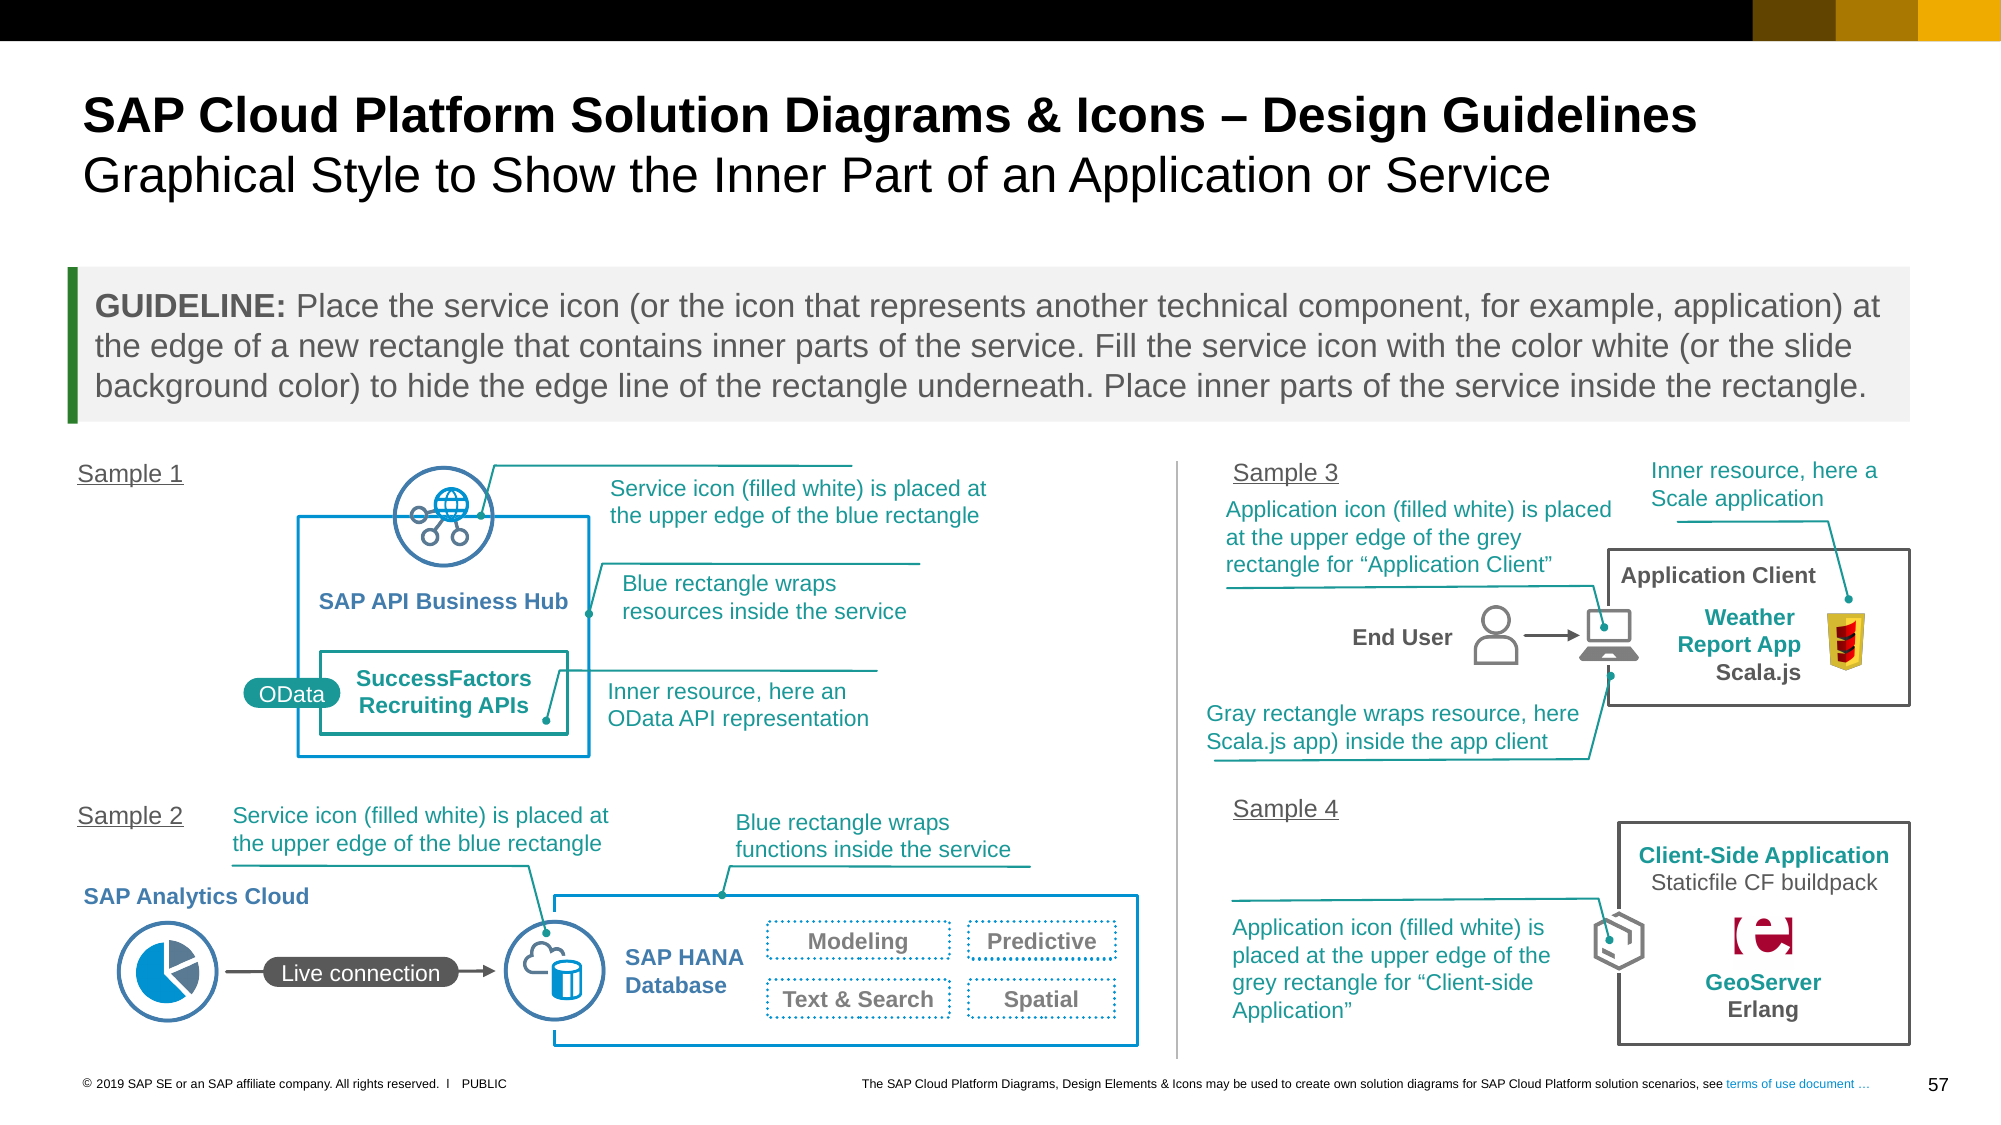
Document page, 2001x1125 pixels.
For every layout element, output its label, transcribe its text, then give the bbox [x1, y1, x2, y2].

picture [1815, 612, 1876, 672]
picture [495, 911, 614, 1031]
text_box Inner resource, here a Scale application [1651, 455, 1881, 511]
text_box [296, 624, 591, 759]
picture [1465, 605, 1526, 666]
title SAP Cloud Platform Solution Diagrams & Icons – Design Guidelines Graphical Style to Show the Inner Part of an Application or Service [82, 82, 1918, 204]
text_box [67, 266, 1911, 424]
text_box Live connection [327, 981, 458, 989]
text_box [718, 866, 1031, 900]
text_box OData [241, 676, 342, 710]
text_box [542, 670, 877, 725]
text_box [256, 457, 631, 615]
text_box [1214, 674, 1615, 761]
text_box Spatial [968, 979, 1115, 1018]
text_box [1232, 898, 1581, 912]
text_box Service icon (filled white) is placed at the upper edge of the blue rectangle [232, 800, 623, 856]
text_box Sample 4 [1200, 790, 1372, 825]
text_box End User [1352, 622, 1454, 650]
picture [1579, 605, 1640, 666]
text_box Text & Search [767, 979, 950, 1018]
text_box [1677, 521, 1853, 604]
text_box Application icon (filled white) is placed at the upper edge of the grey rectangle for “Client-side Application” [1232, 912, 1581, 1023]
text_box Service icon (filled white) is placed at the upper edge of the blue rectangle [636, 473, 1001, 529]
text_box [232, 865, 541, 921]
text_box Sample 3 [1200, 454, 1372, 489]
text_box SAP HANA Database [553, 894, 1139, 1047]
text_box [1586, 822, 1911, 1046]
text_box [72, 881, 322, 1032]
text_box [636, 563, 920, 568]
text_box Live connection [327, 955, 460, 969]
text_box Blue rectangle wraps resources inside the service [627, 568, 925, 624]
text_box Predictive [968, 921, 1116, 959]
text_box Sample 2 [44, 797, 217, 832]
text_box [1226, 585, 1599, 625]
picture [1748, 1081, 1756, 1088]
text_box Application Client [1607, 548, 1911, 707]
text_box Sample 1 [44, 455, 217, 490]
text_box Gray rectangle wraps resource, here Scala.js app) inside the app client [1206, 698, 1502, 754]
text_box Application icon (filled white) is placed at the upper edge of the grey rectangle for “Application Client” [1225, 494, 1616, 578]
text_box Inner resource, here an OData API representation [607, 676, 910, 732]
text_box Modeling [767, 921, 950, 959]
text_box [636, 465, 852, 473]
text_box Blue rectangle wraps functions inside the service [735, 807, 1038, 863]
